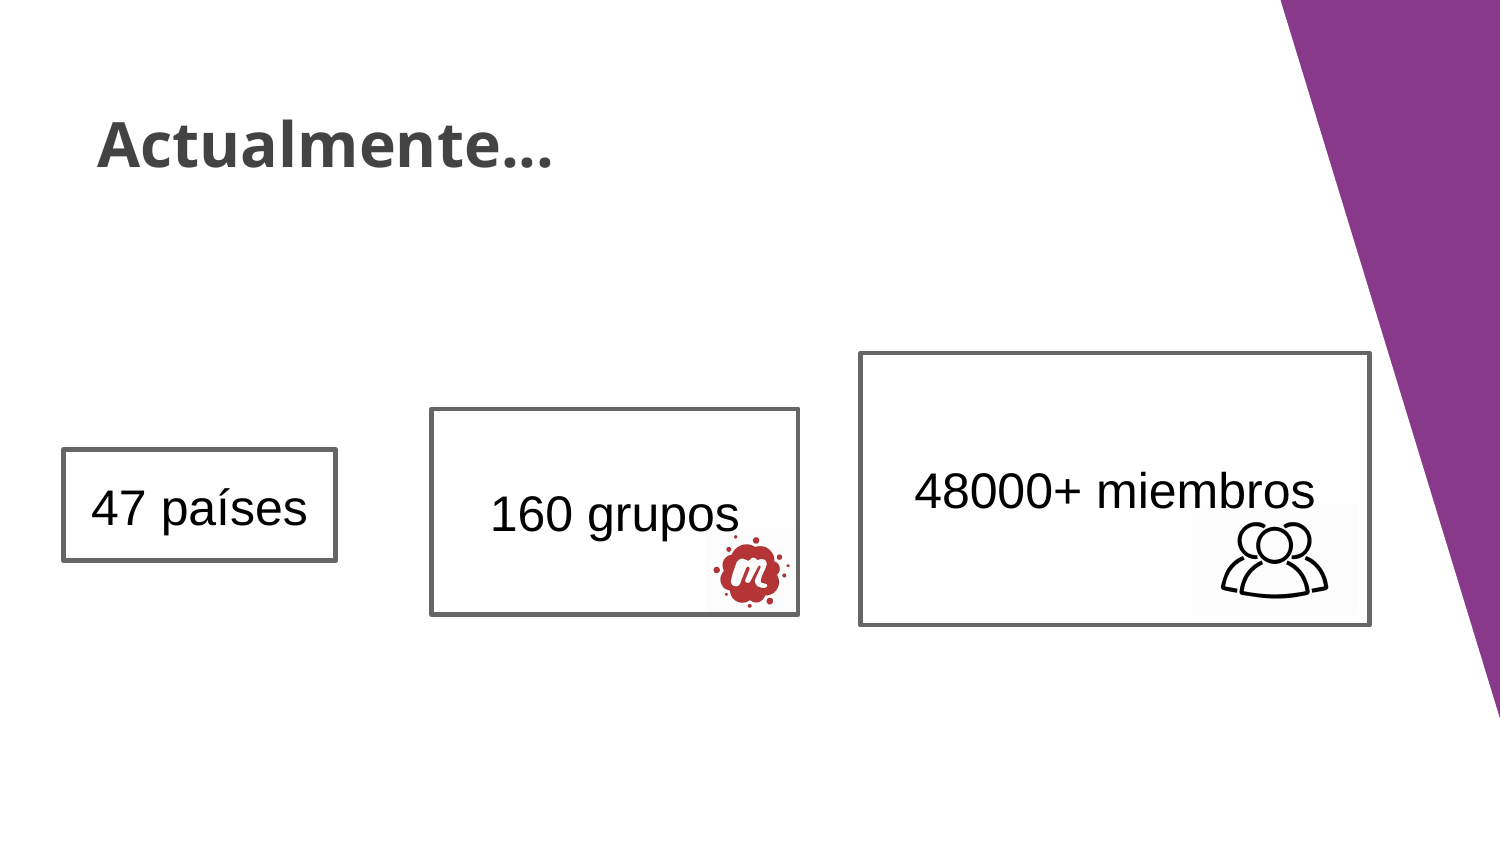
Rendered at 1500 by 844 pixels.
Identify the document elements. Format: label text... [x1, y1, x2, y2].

picture [706, 527, 794, 615]
text_box 160 grupos [431, 408, 799, 615]
picture [1190, 503, 1359, 615]
text_box Actualmente... [82, 90, 637, 186]
text_box 47 países [63, 449, 336, 561]
text_box 48000+ miembros [860, 352, 1370, 626]
